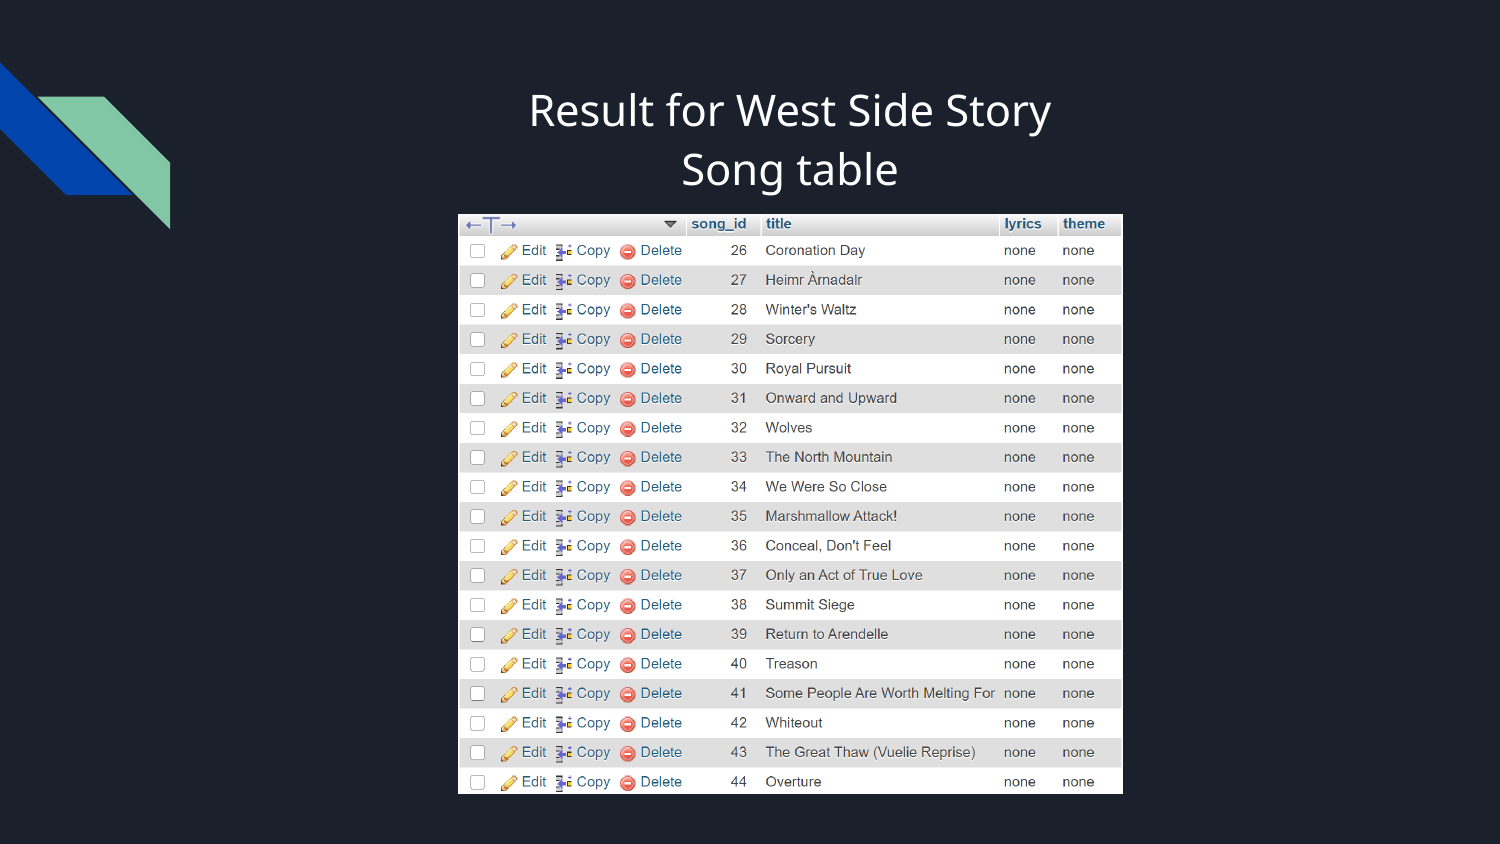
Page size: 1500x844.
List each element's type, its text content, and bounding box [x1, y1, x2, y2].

title Result for West Side Story Song table [212, 64, 1368, 215]
picture [458, 214, 1123, 794]
